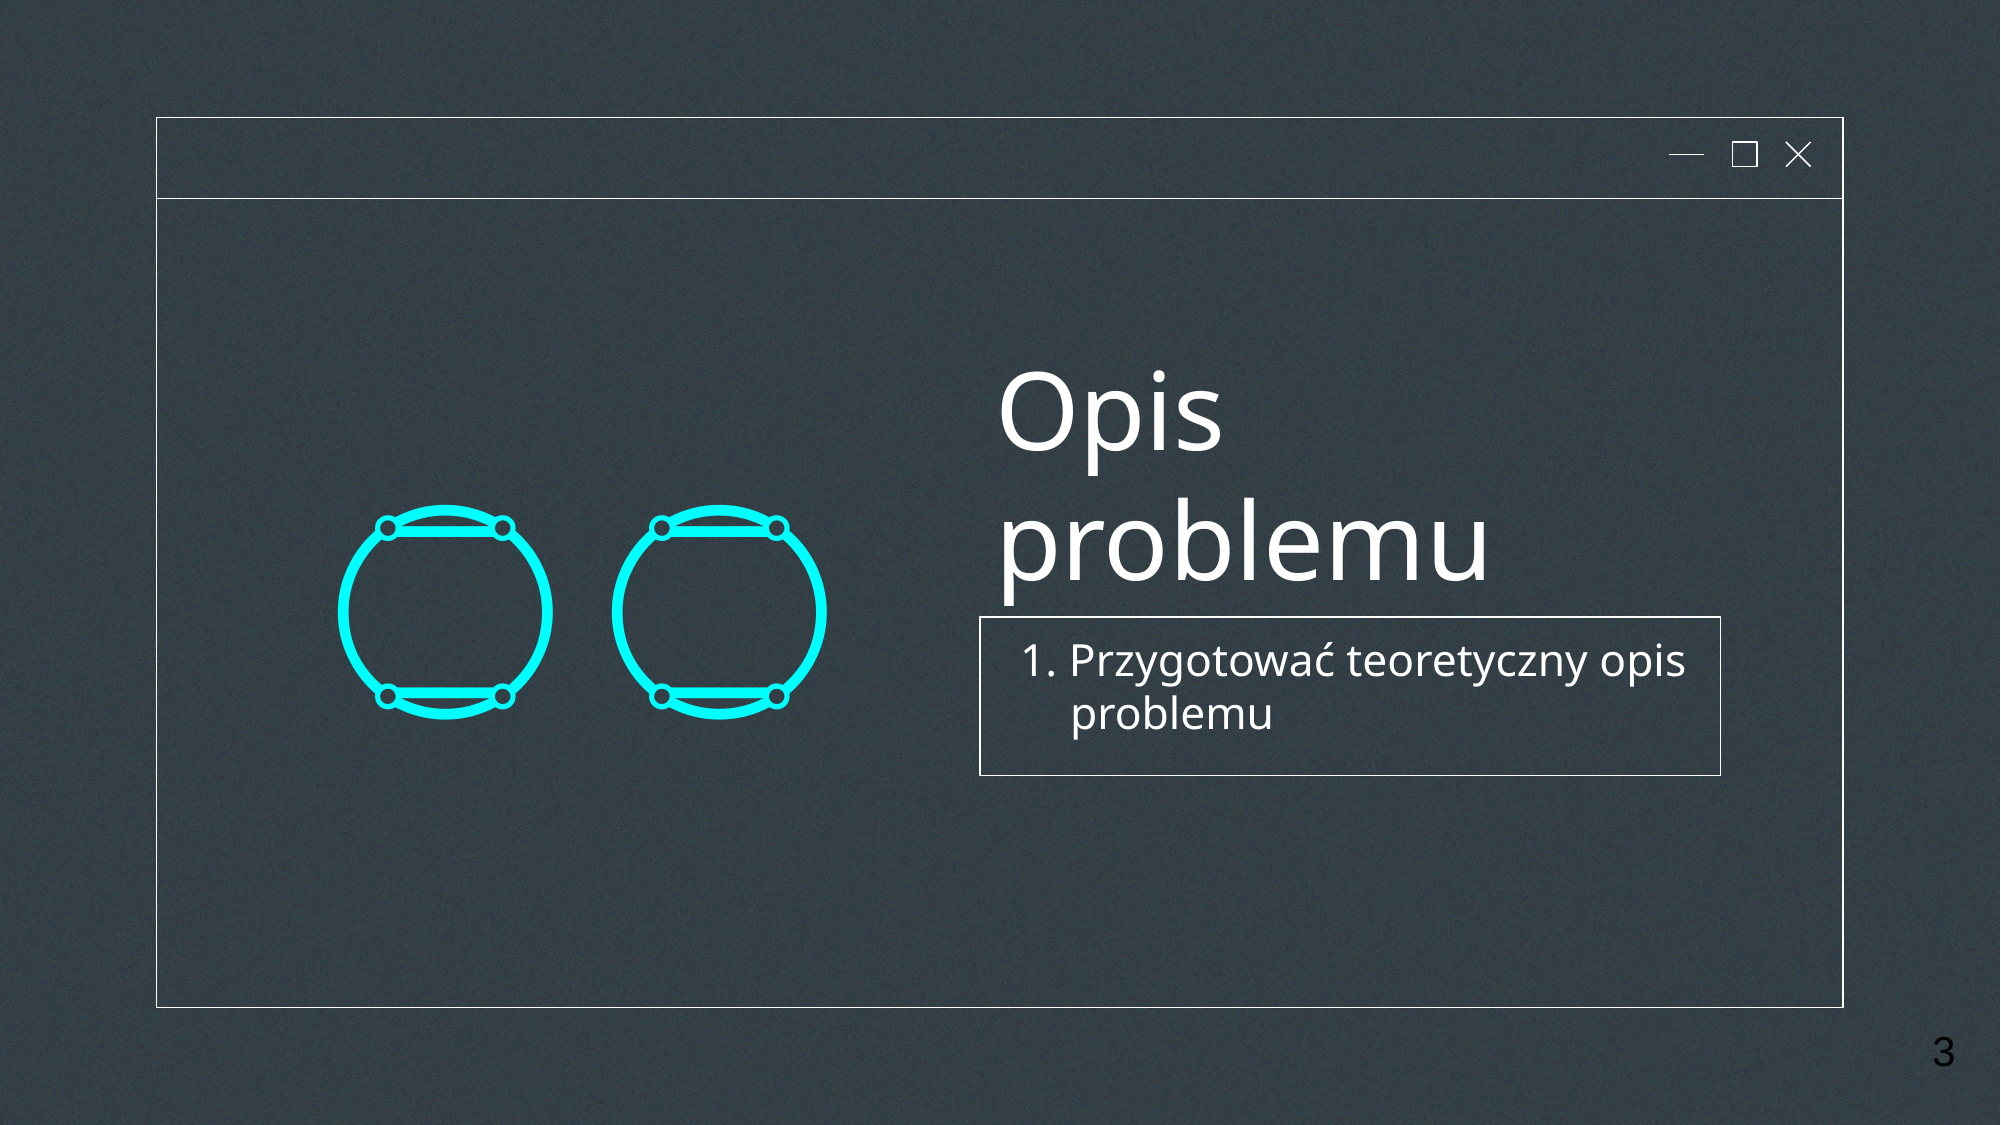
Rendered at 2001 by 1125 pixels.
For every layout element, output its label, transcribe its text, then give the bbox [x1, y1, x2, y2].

text_box 3 [1917, 1017, 2000, 1123]
title Opis problemu [980, 349, 1721, 616]
title ۝ ۝ [295, 468, 870, 737]
picture [0, 0, 2000, 1125]
subtitle 1. Przygotować teoretyczny opis problemu [979, 616, 1721, 776]
